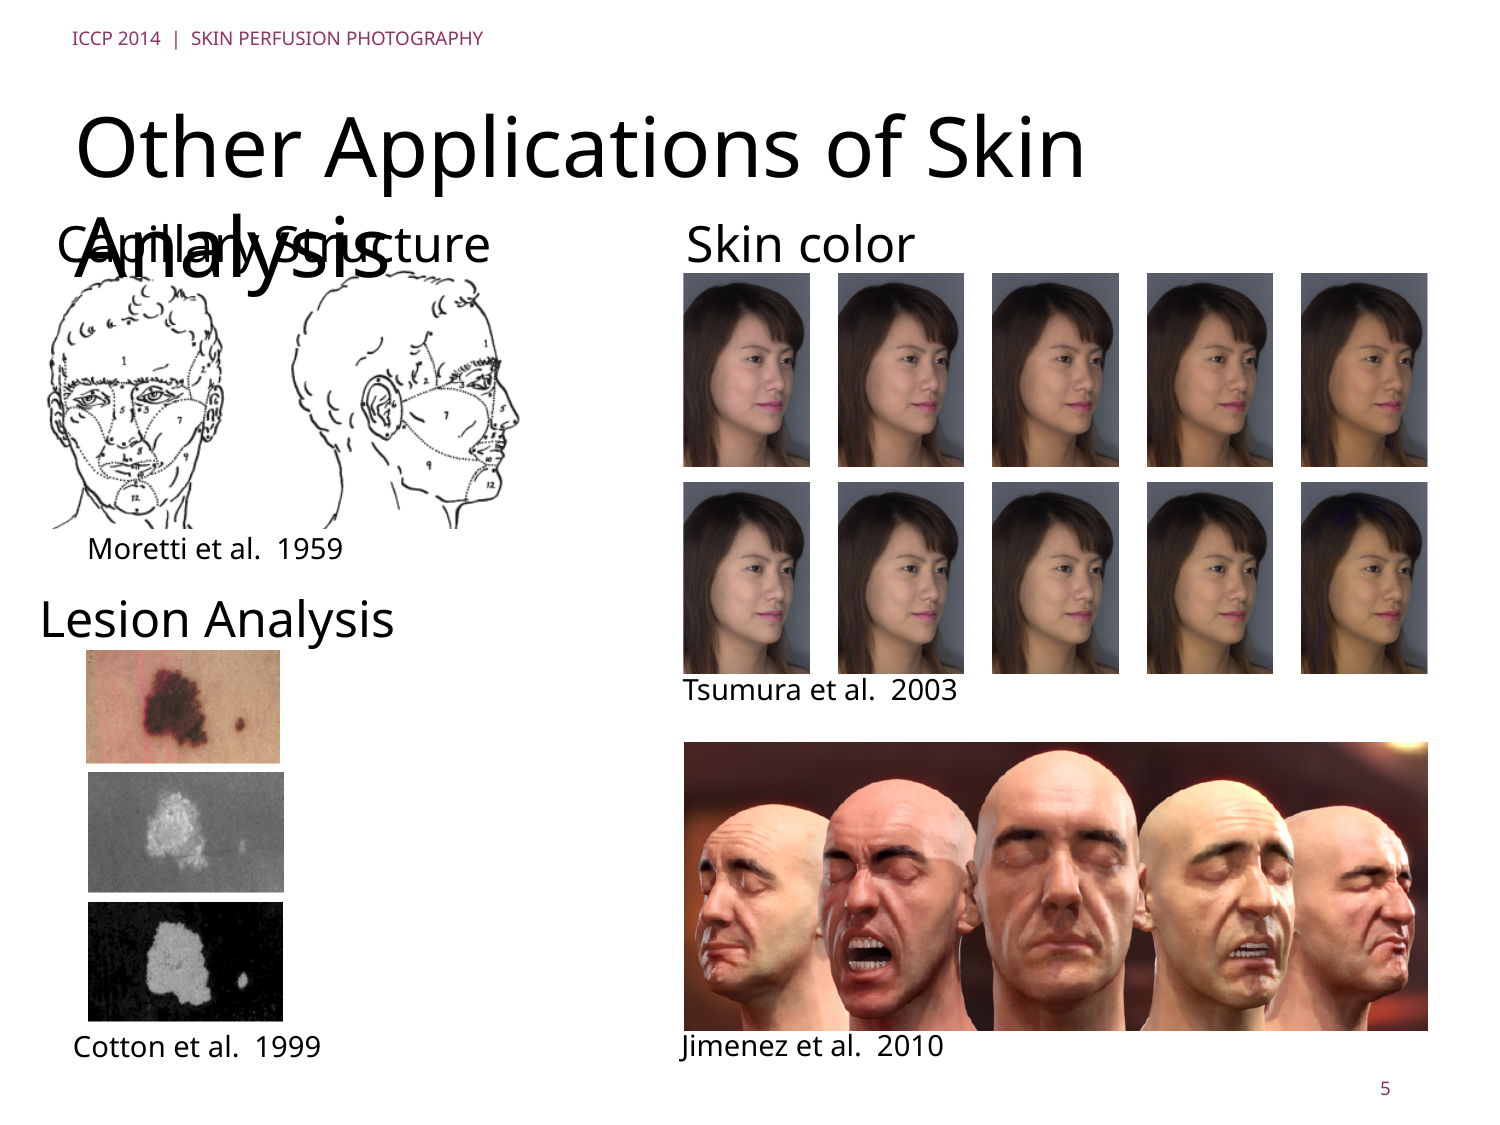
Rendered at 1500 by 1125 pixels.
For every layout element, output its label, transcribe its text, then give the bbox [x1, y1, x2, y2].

slide_number 5 [1279, 1059, 1406, 1120]
text_box Skin color [672, 204, 932, 280]
text_box Jimenez et al. 2010 [666, 1020, 959, 1070]
picture [85, 649, 282, 764]
picture [682, 272, 1429, 675]
text_box Cotton et al. 1999 [58, 1021, 337, 1072]
footer Iccp 2014 | skin perfusion photography [57, 8, 857, 69]
text_box Tsumura et al. 2003 [667, 664, 973, 714]
text_box Moretti et al. 1959 [72, 539, 359, 573]
picture [14, 266, 534, 530]
picture [682, 741, 1429, 1032]
picture [85, 771, 286, 893]
text_box Lesion Analysis [24, 579, 411, 655]
title Other Applications of Skin Analysis [60, 86, 1442, 208]
picture [86, 900, 285, 1022]
text_box Capillary Structure [42, 204, 507, 264]
